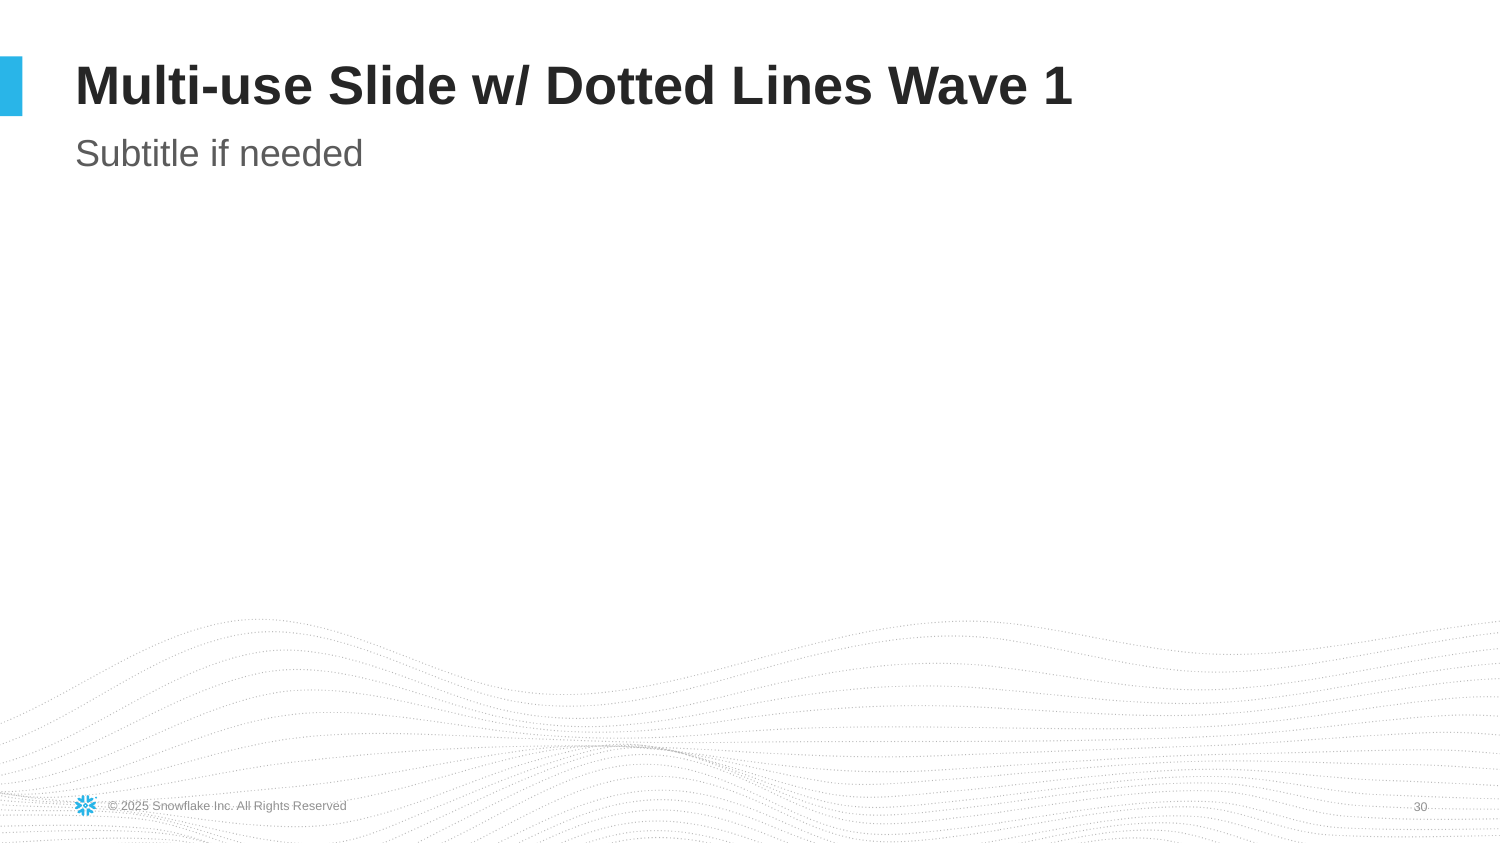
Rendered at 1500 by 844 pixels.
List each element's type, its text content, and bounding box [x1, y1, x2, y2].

subtitle Subtitle if needed [60, 107, 1429, 168]
table_cell Centered Text [1001, 617, 1500, 843]
title Multi-use Slide w/ Dotted Lines Wave 1 [60, 45, 1430, 105]
slide_number ‹#› [1350, 324, 1428, 814]
table_cell Centered Text [0, 617, 1000, 843]
